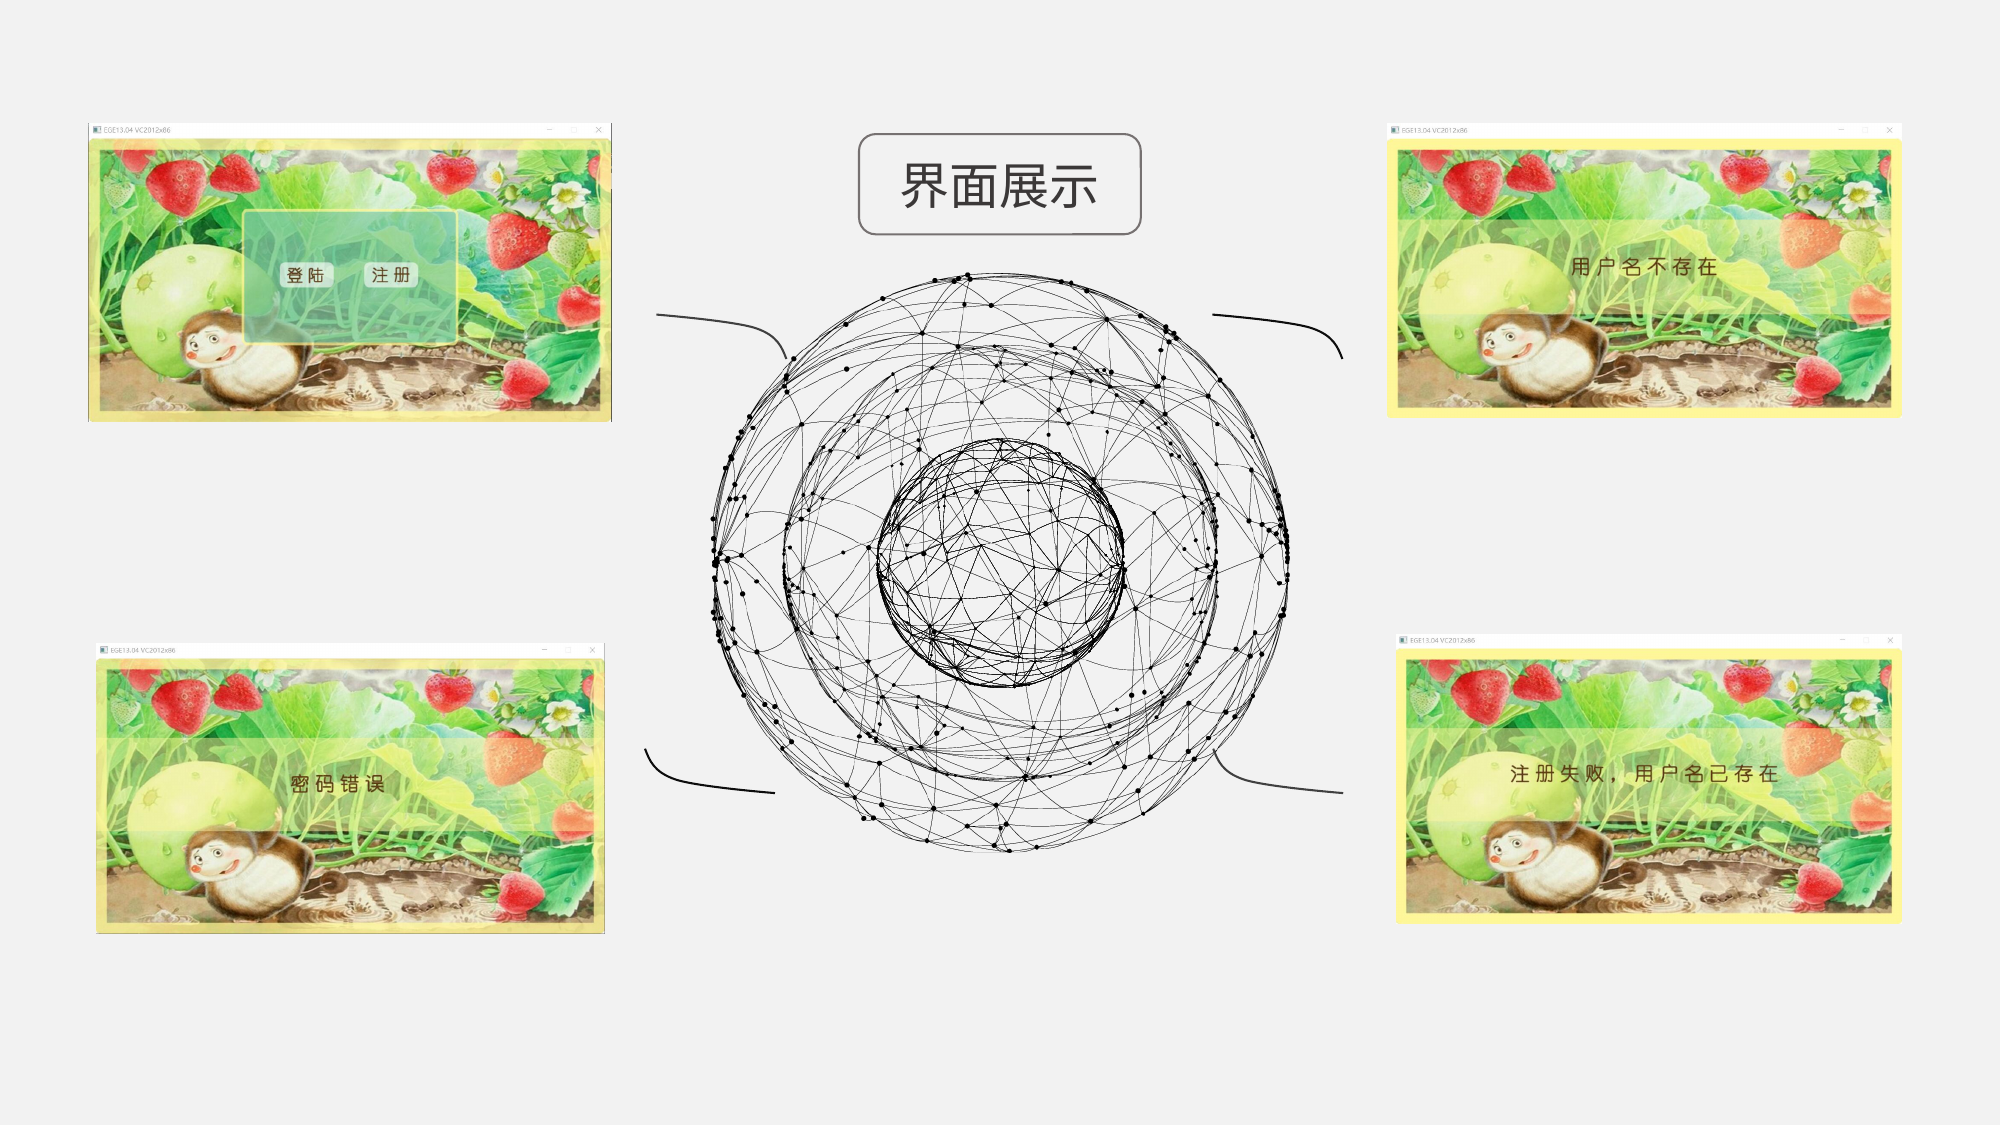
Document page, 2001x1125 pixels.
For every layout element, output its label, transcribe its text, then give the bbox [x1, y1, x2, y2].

text_box [644, 748, 710, 788]
picture [1387, 123, 1902, 418]
text_box [1290, 322, 1344, 360]
picture [96, 643, 605, 934]
picture [710, 272, 1290, 853]
picture [1396, 634, 1902, 924]
picture [88, 123, 612, 422]
text_box [656, 313, 710, 333]
text_box [1290, 774, 1344, 795]
text_box 界面展示 [857, 133, 1142, 236]
